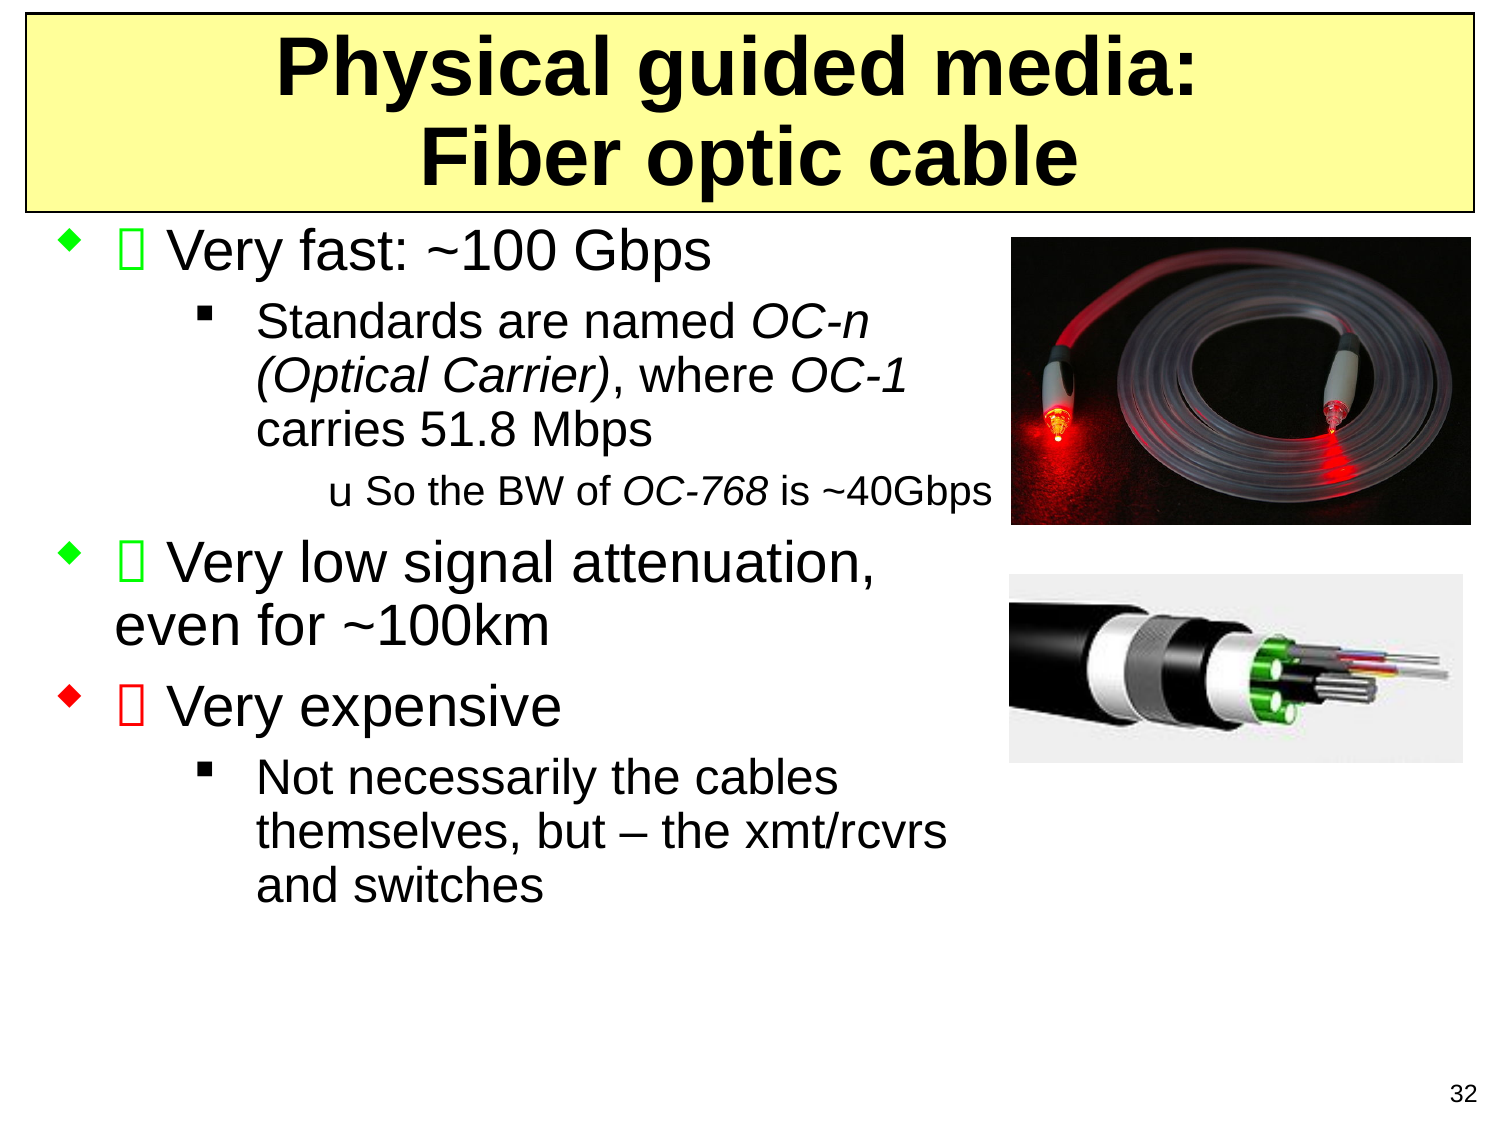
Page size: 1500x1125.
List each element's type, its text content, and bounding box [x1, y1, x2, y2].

list  Very fast: ~100 Gbps Standards are named OC-n (Optical Carrier), where OC-1 carries 51.8 Mbps So the BW of OC-768 is ~40Gbps  Very low signal attenuation, even for ~100km  Very expensive Not necessarily the cables themselves, but – the xmt/rcvrs and switches [37, 212, 1013, 1101]
picture [1011, 237, 1471, 526]
picture [1008, 574, 1463, 763]
title Physical guided media: Fiber optic cable [25, 12, 1475, 213]
